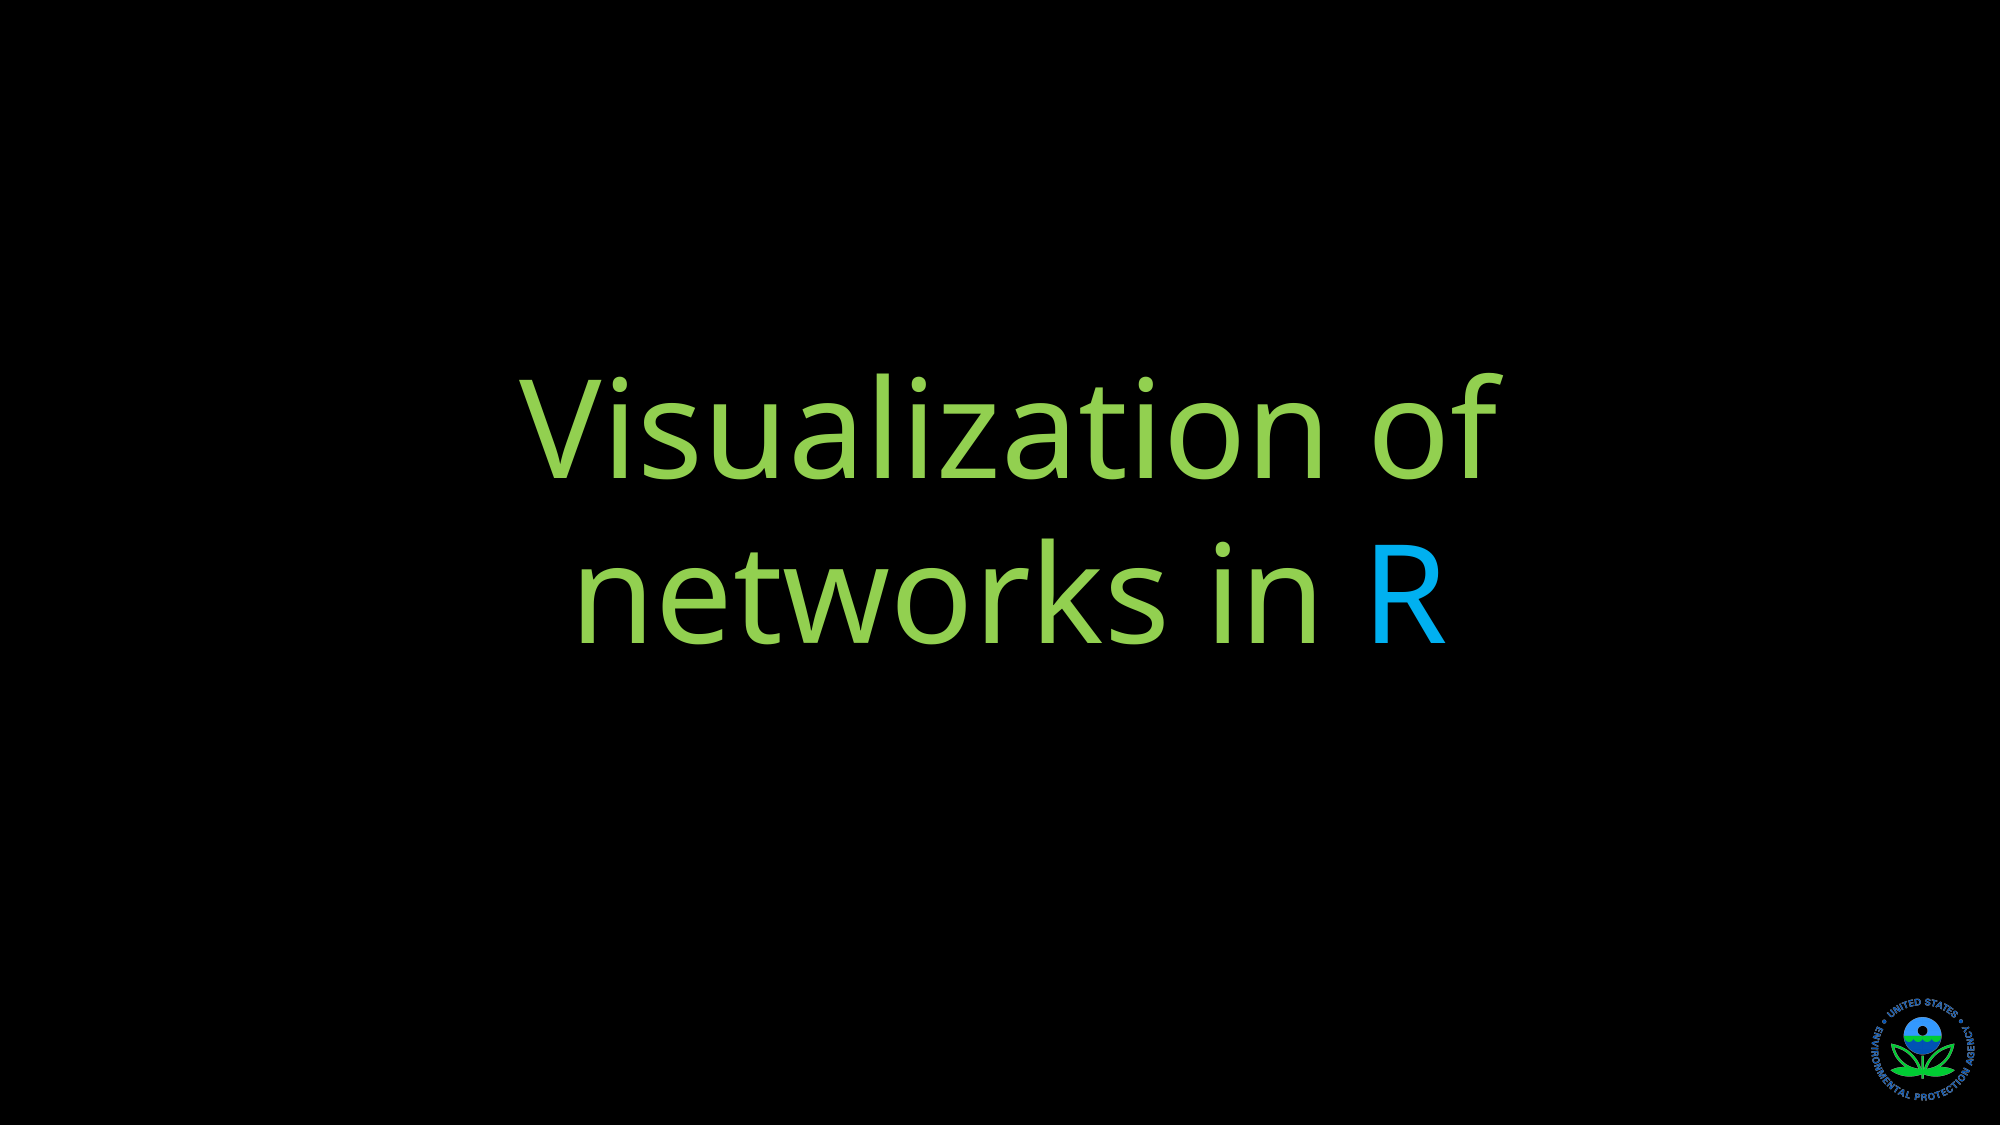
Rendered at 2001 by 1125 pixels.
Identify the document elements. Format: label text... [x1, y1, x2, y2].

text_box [1865, 994, 1981, 1106]
text_box Visualization of networks in R [278, 334, 1740, 679]
